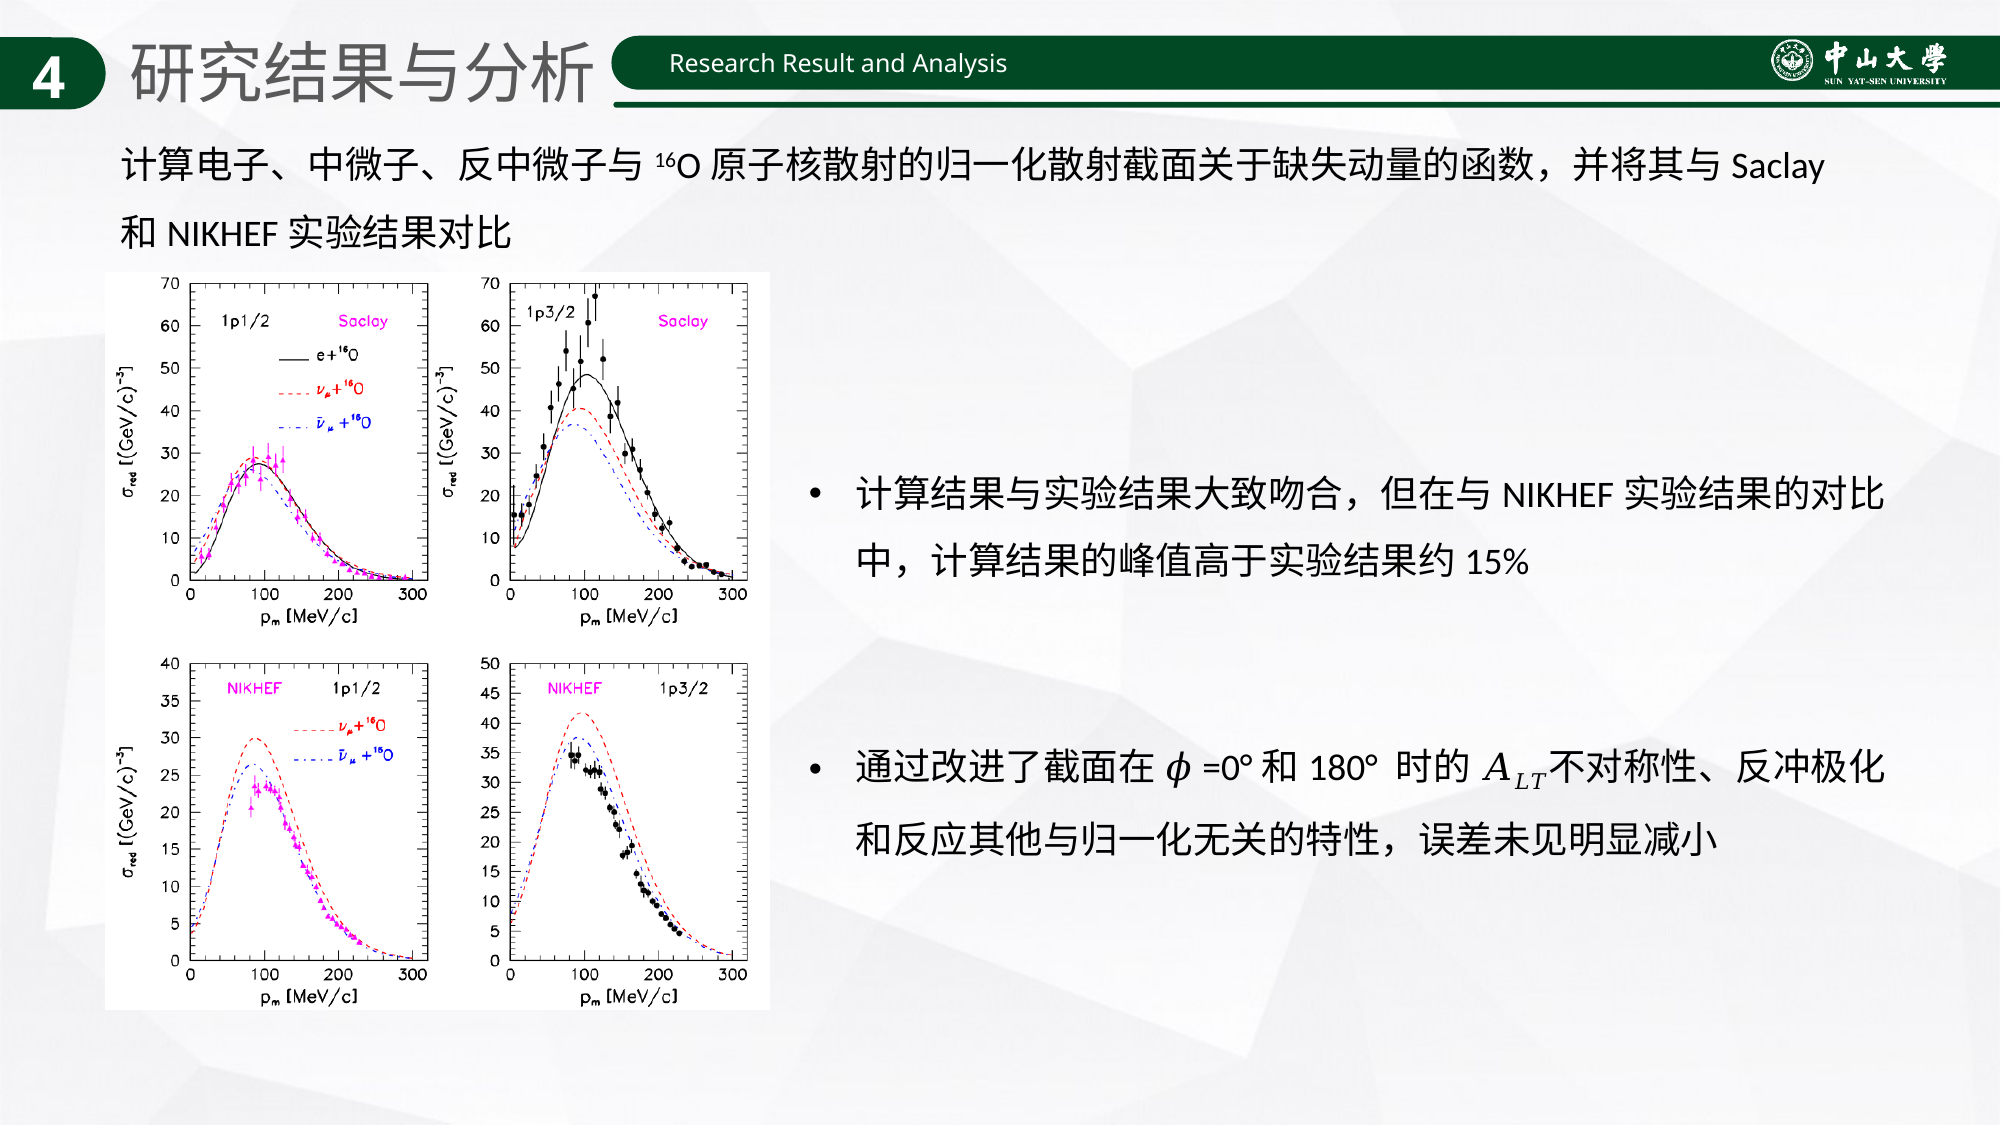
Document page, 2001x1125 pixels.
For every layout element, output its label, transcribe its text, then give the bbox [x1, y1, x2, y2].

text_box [990, 544, 1010, 581]
text_box 研究结果与分析 [114, 23, 612, 111]
text_box 计算结果与实验结果大致吻合，但在与NIKHEF实验结果的对比中，计算结果的峰值高于实验结果约15% 通过改进了截面在 𝜙=0°和180° 时的 𝐴𝐿𝑇不对称性、反冲极化和反应其他与归一化无关的特性，误差未见明显减小 [793, 439, 1933, 869]
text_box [611, 35, 2000, 108]
picture [0, 0, 2001, 1125]
text_box 计算电子、中微子、反中微子与16O原子核散射的归一化散射截面关于缺失动量的函数，并将其与Saclay和NIKHEF实验结果对比 [105, 111, 1843, 262]
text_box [0, 33, 106, 119]
